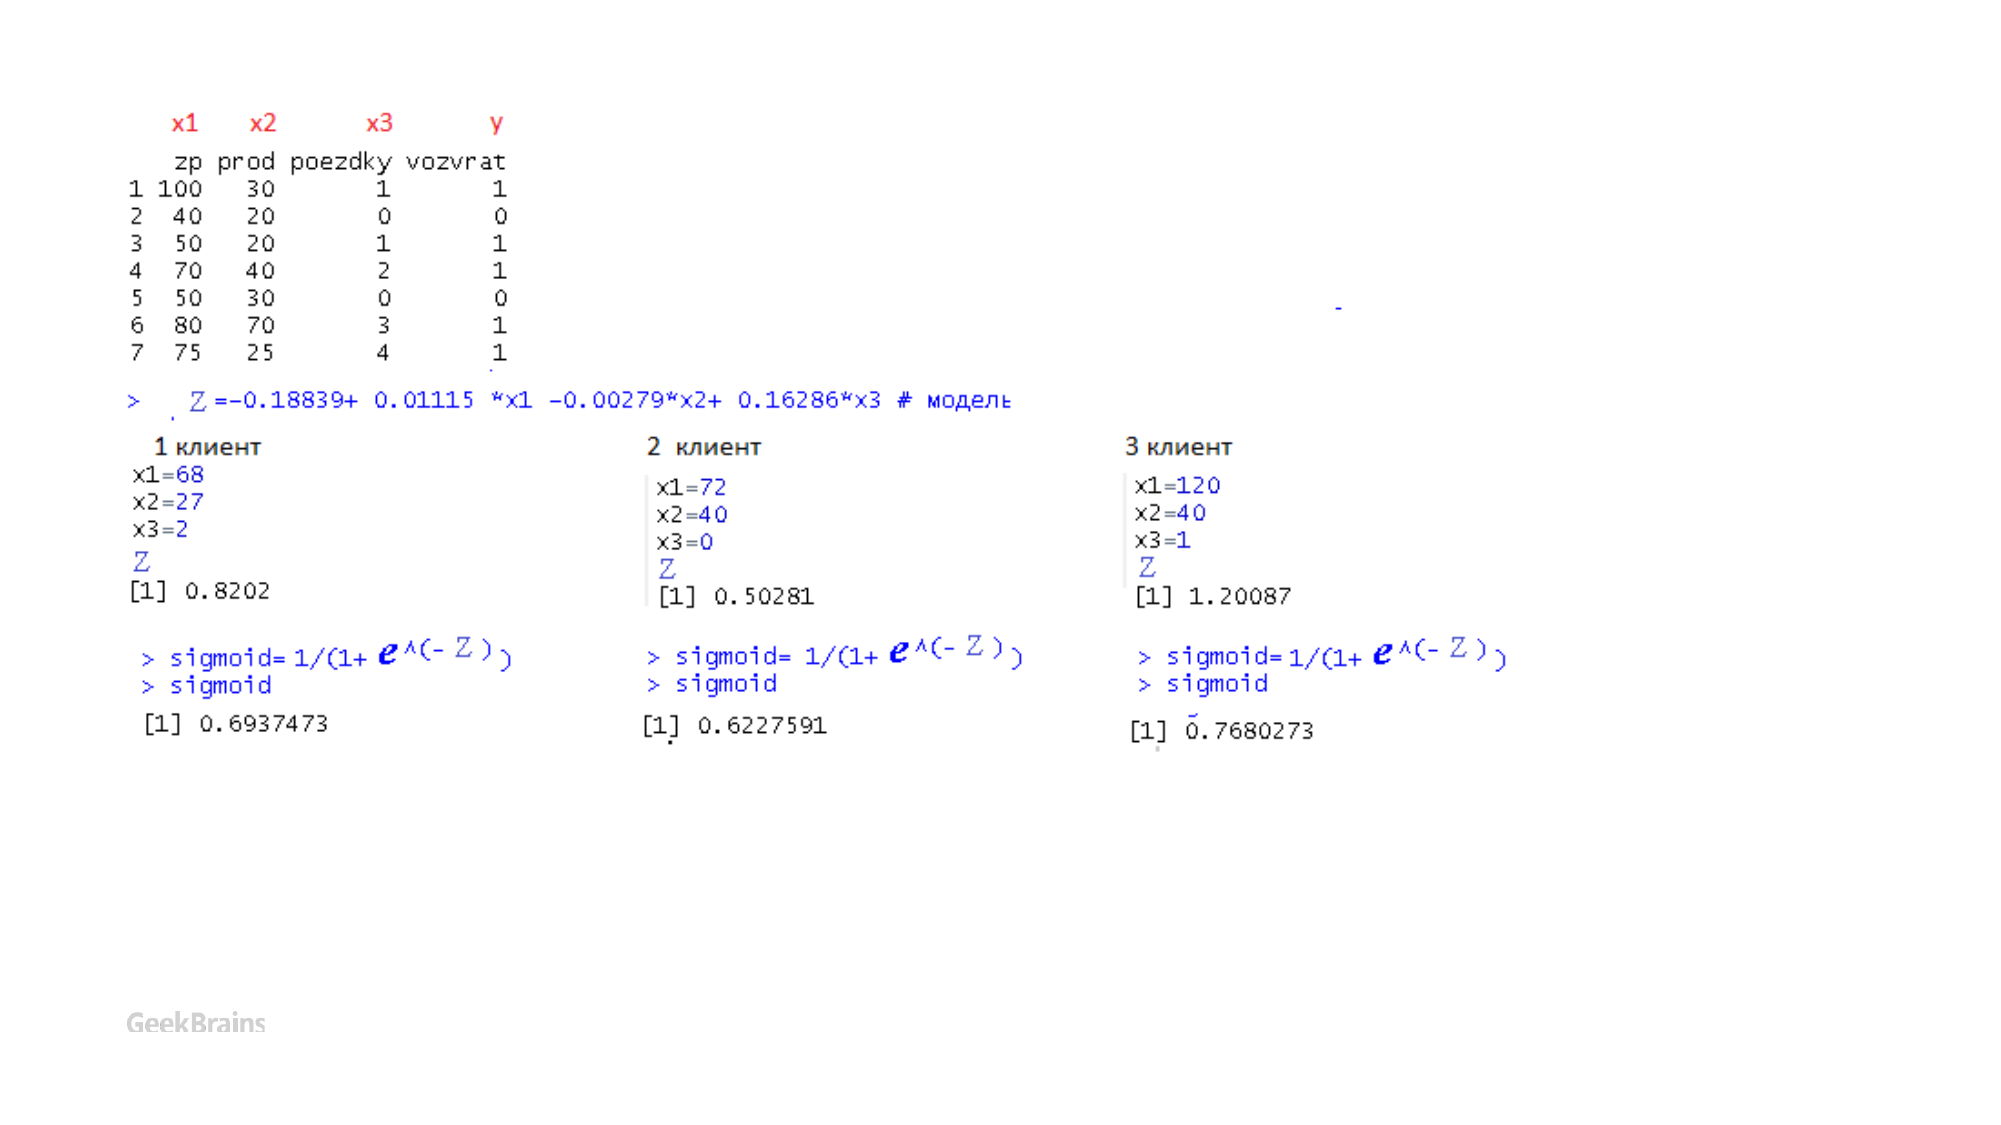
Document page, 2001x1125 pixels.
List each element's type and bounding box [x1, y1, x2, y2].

picture [105, 107, 1549, 832]
